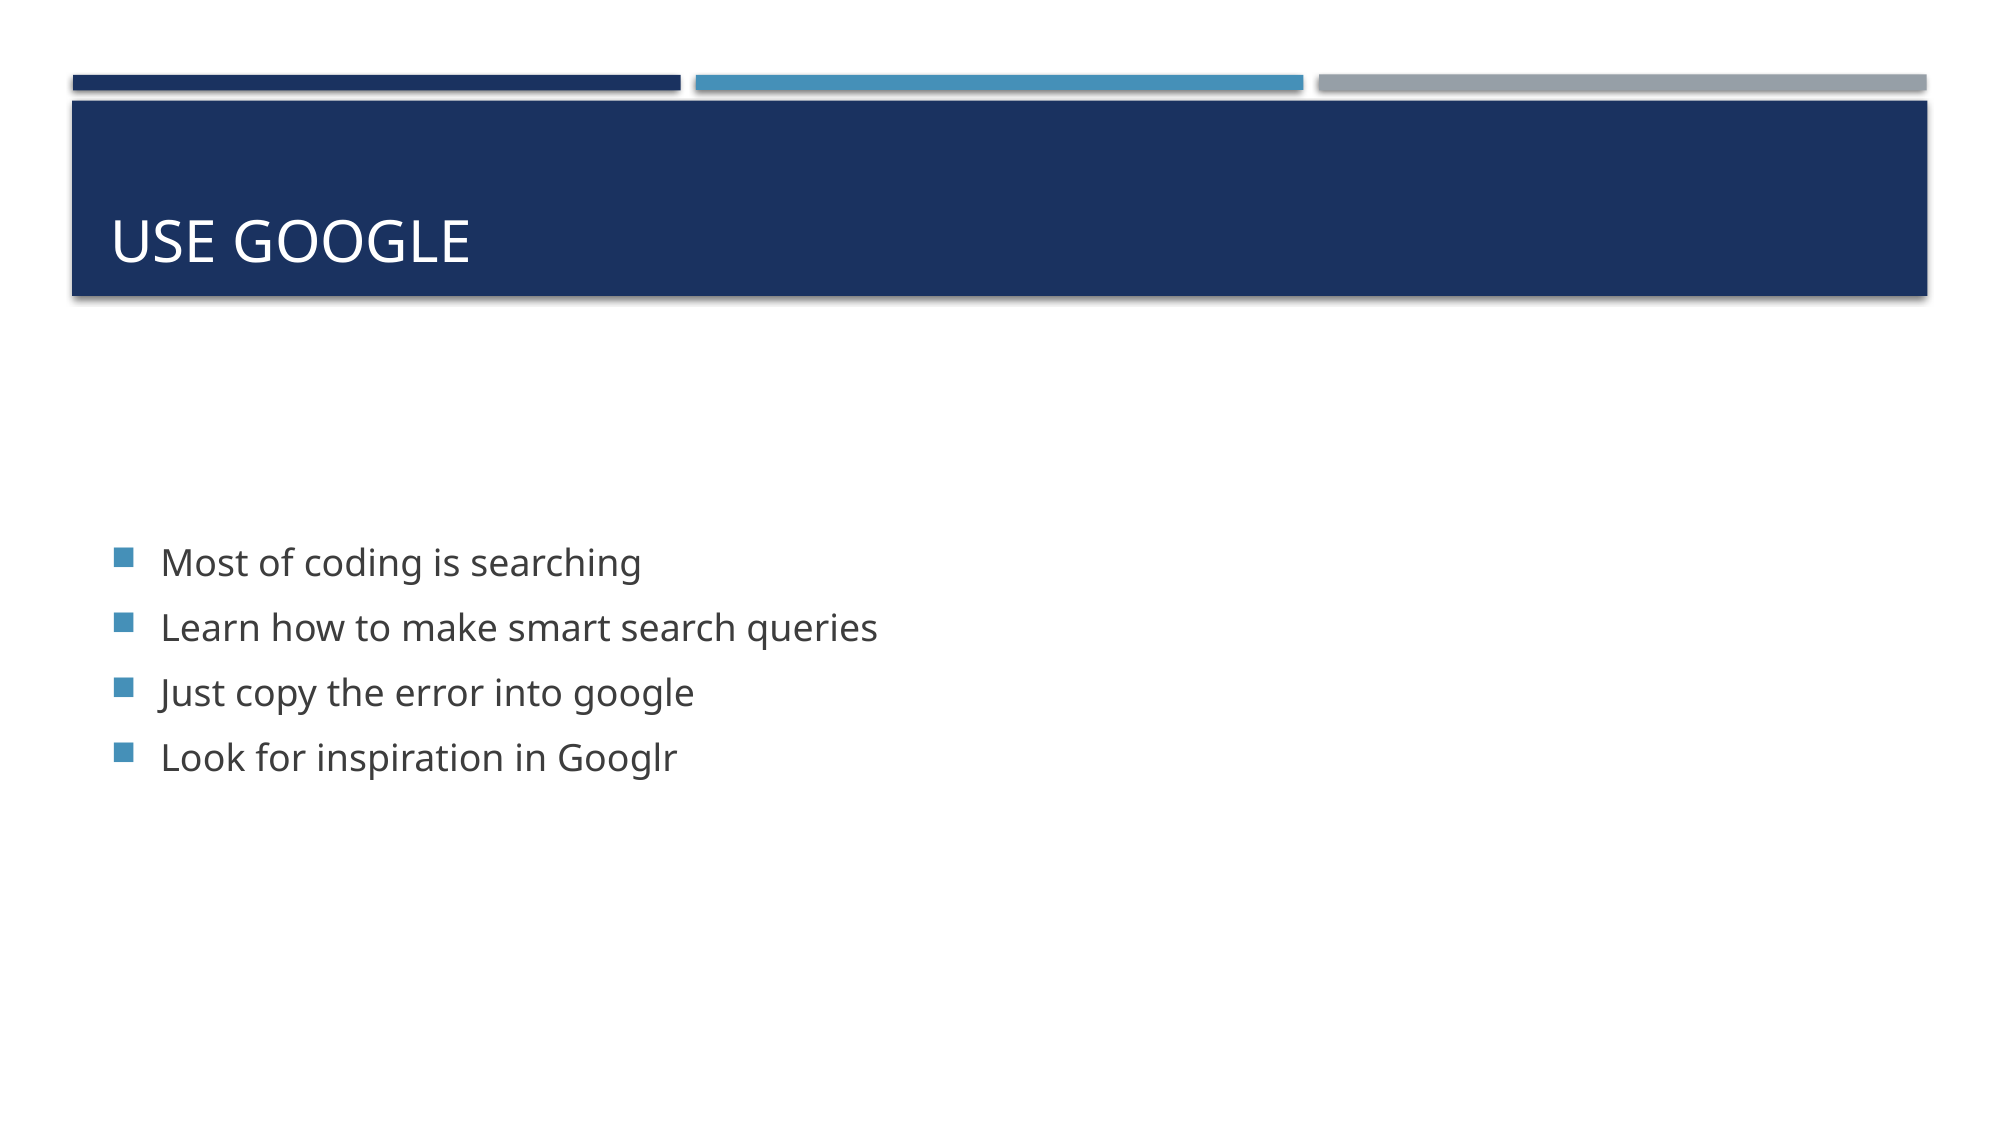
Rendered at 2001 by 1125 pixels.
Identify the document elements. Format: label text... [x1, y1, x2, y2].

list Most of coding is searching Learn how to make smart search queries Just copy the error into google Look for inspiration in Googlr [95, 357, 1905, 962]
title Use google [95, 115, 1905, 282]
